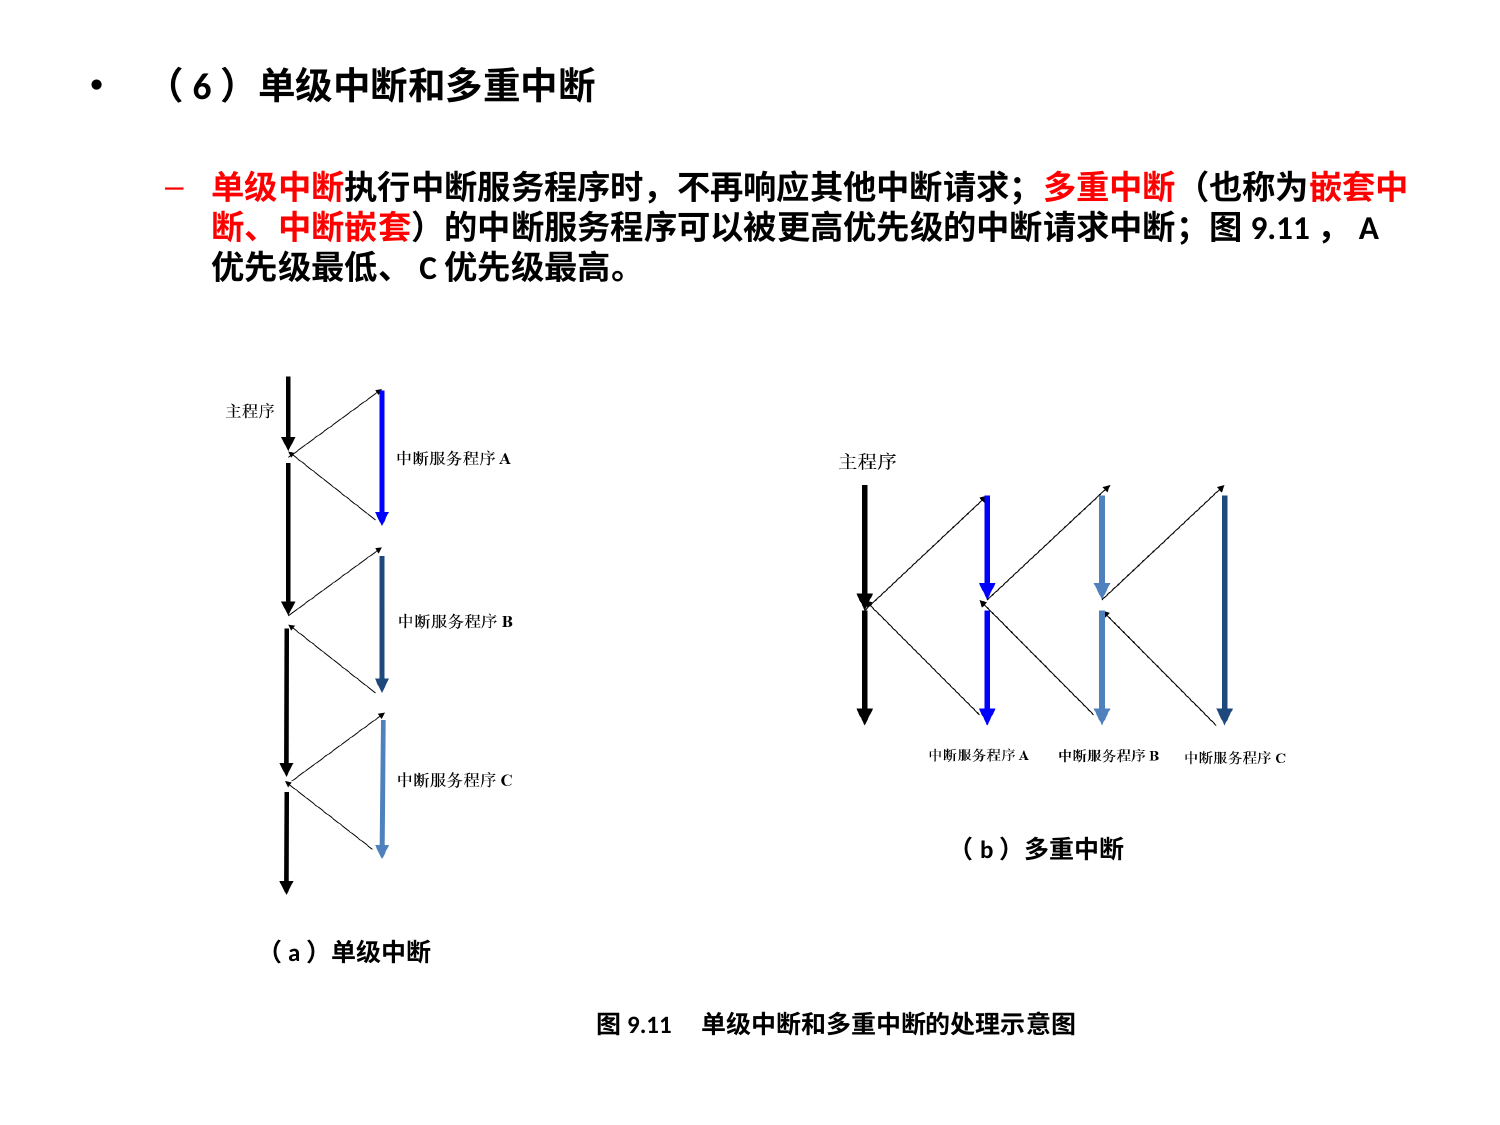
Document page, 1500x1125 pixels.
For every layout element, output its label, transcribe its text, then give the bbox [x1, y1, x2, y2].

list （6）单级中断和多重中断 单级中断执行中断服务程序时，不再响应其他中断请求；多重中断（也称为嵌套中断、中断嵌套）的中断服务程序可以被更高优先级的中断请求中断；图9.11，A优先级最低、C优先级最高。 [75, 54, 1425, 797]
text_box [218, 367, 1314, 1048]
